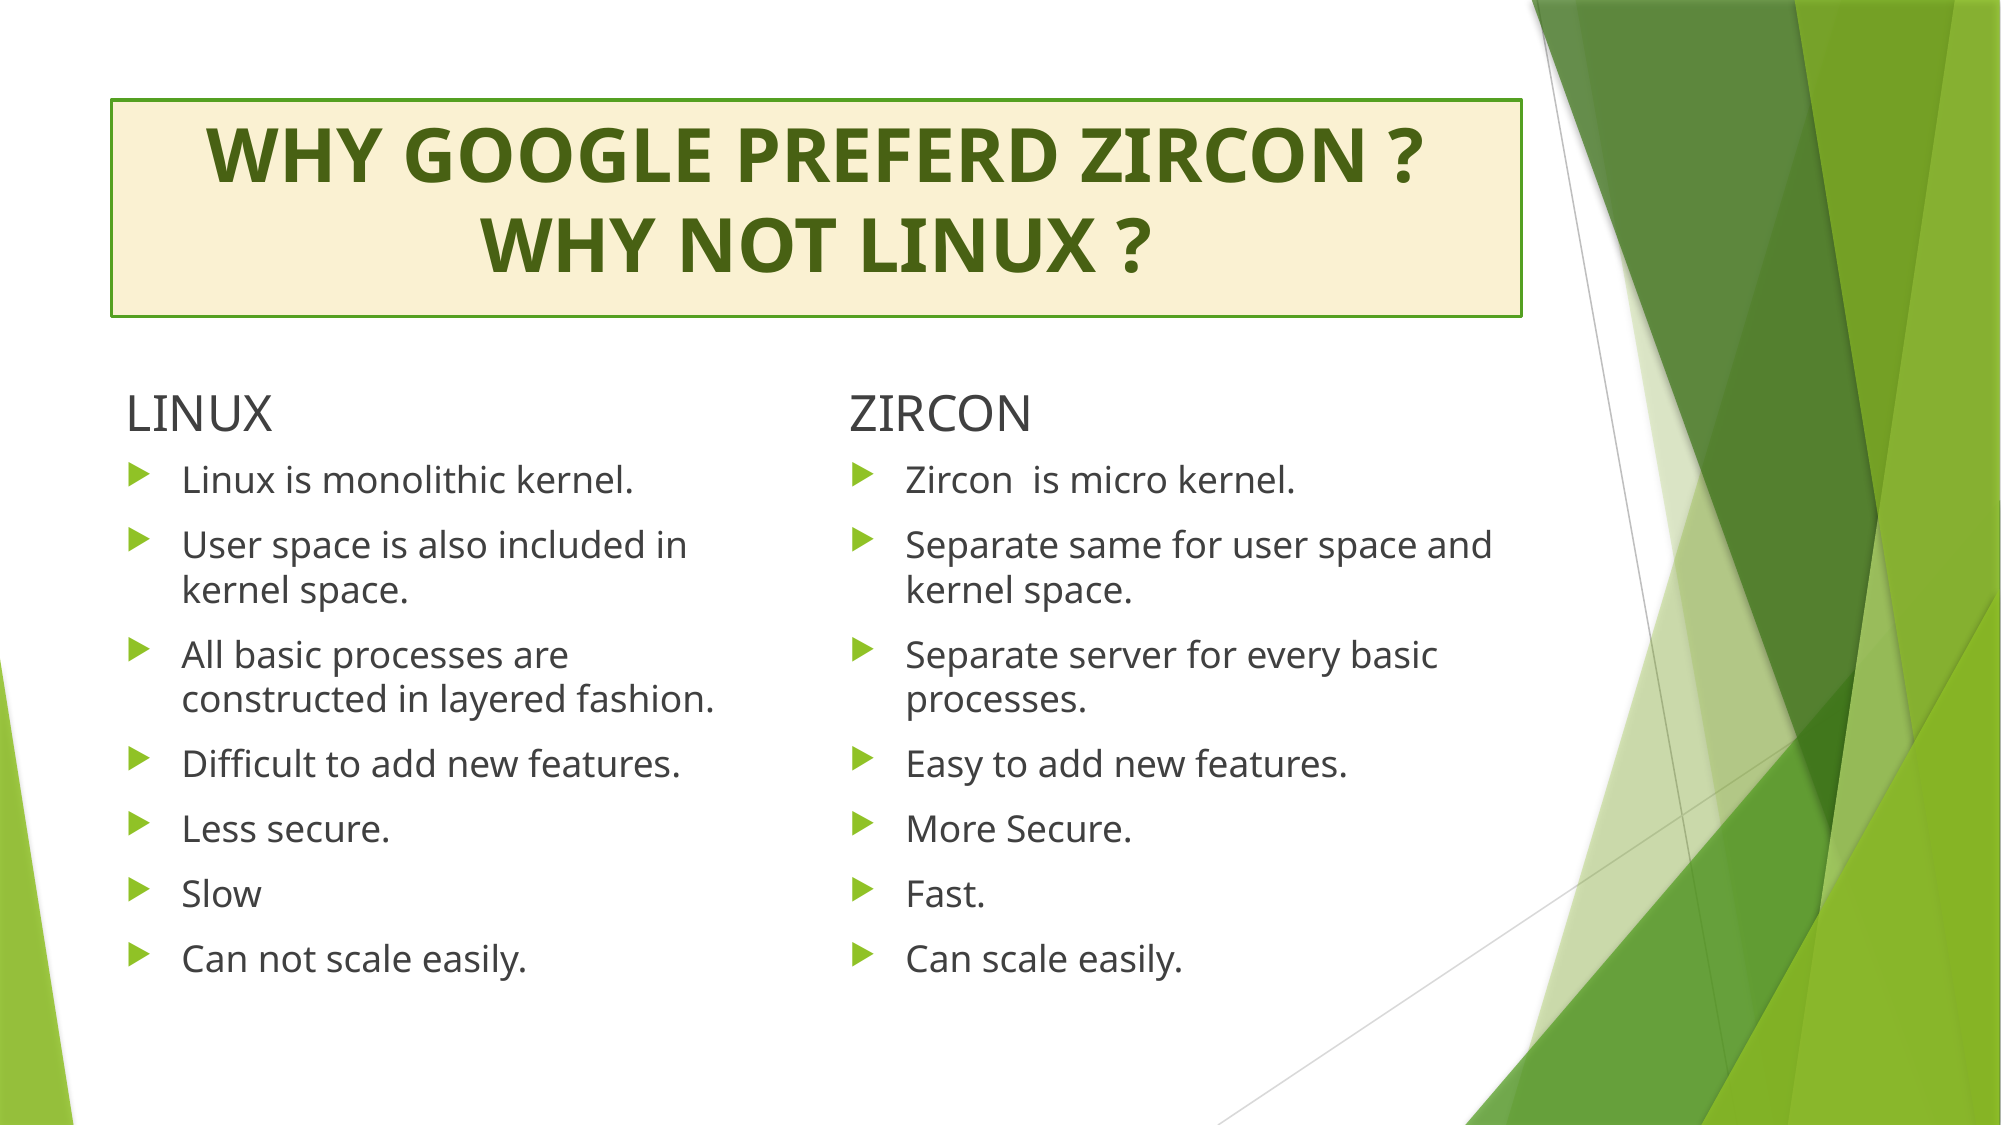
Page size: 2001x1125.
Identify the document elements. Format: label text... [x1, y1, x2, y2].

list Zircon is micro kernel. Separate same for user space and kernel space. Separate server for every basic processes. Easy to add new features. More Secure. Fast. Can scale easily. [834, 448, 1522, 991]
list ZIRCON [834, 354, 1522, 448]
title WHY GOOGLE PREFERD ZIRCON ? WHY NOT LINUX ? [110, 98, 1523, 318]
list Linux is monolithic kernel. User space is also included in kernel space. All basic processes are constructed in layered fashion. Difficult to add new features. Less secure. Slow Can not scale easily. [110, 448, 798, 991]
list LINUX [110, 354, 798, 448]
